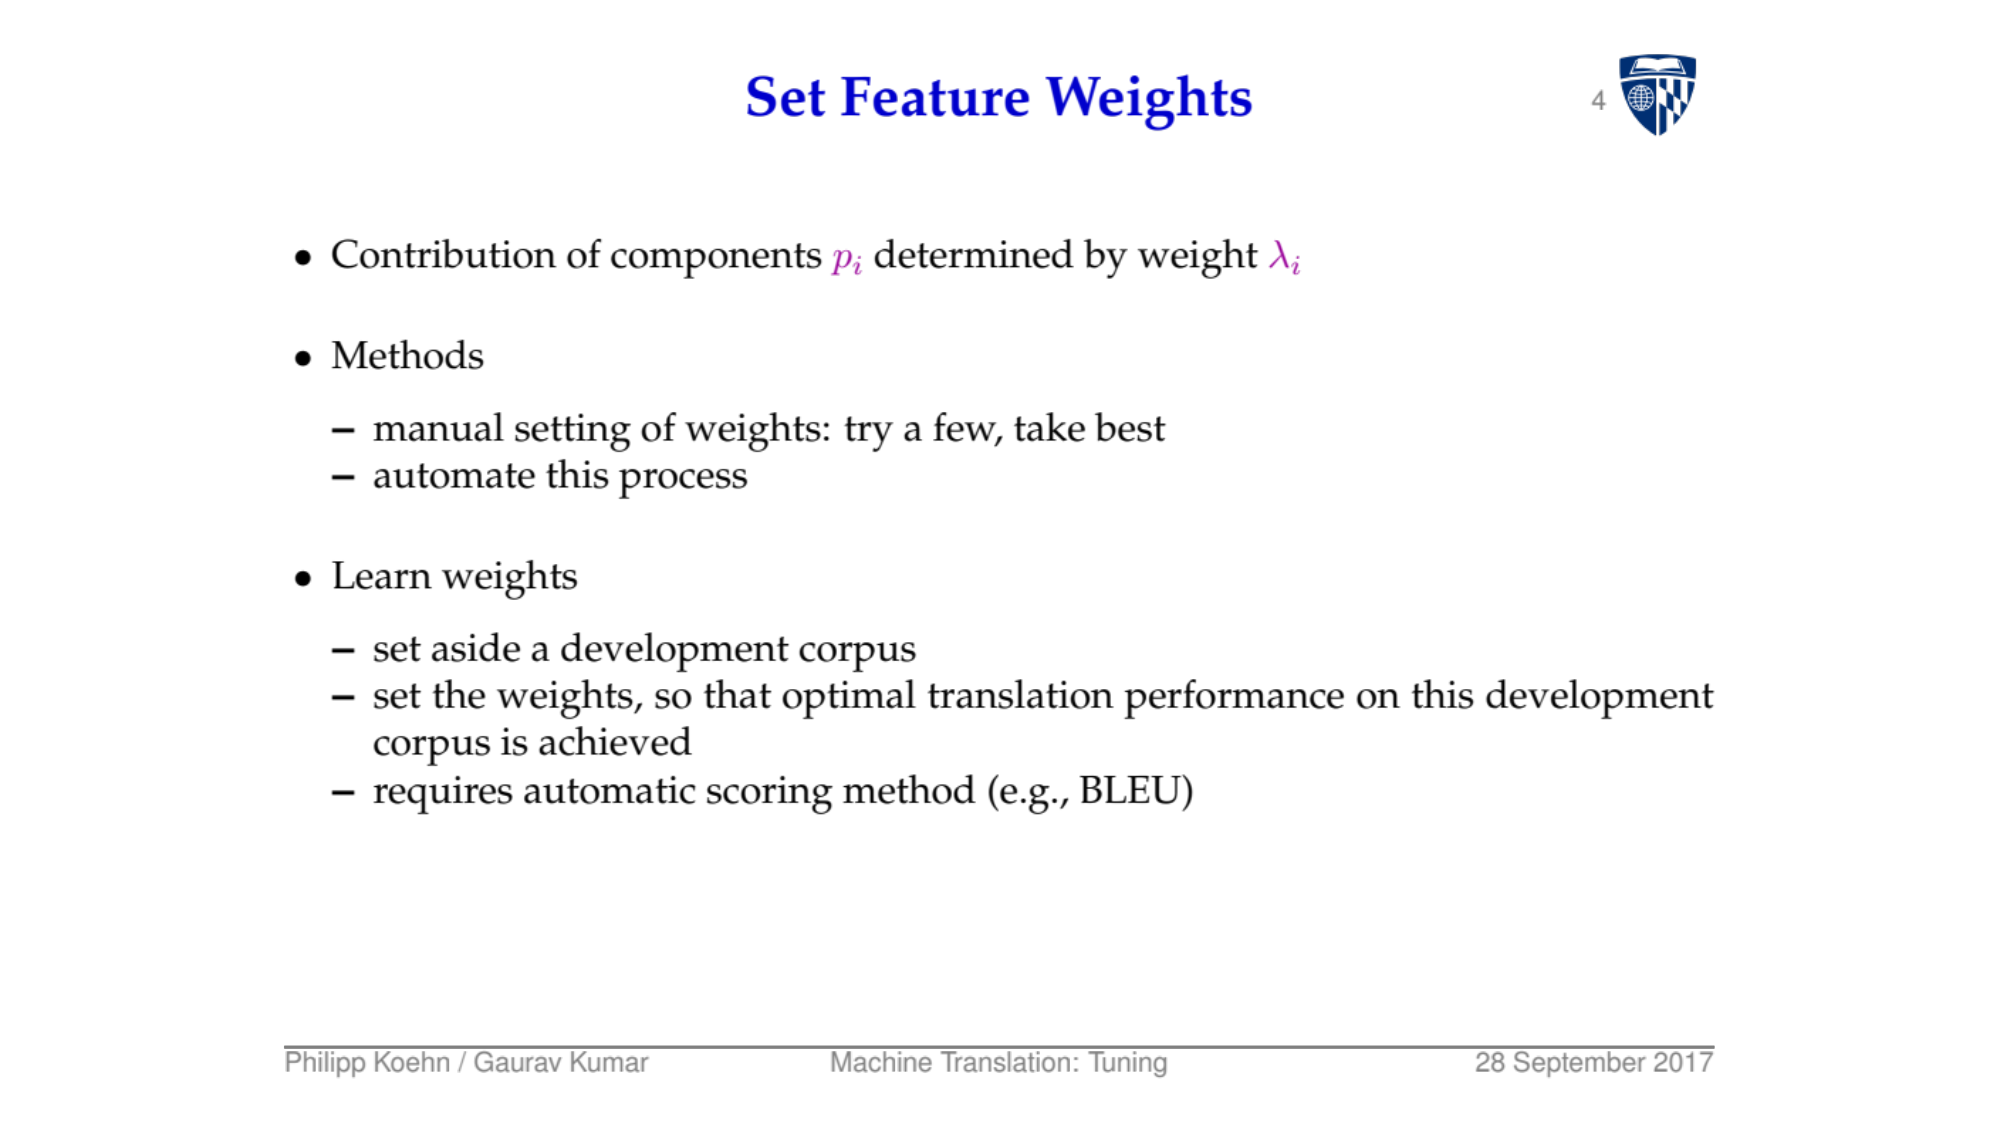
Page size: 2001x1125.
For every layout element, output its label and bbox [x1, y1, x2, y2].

picture [201, 0, 1795, 1125]
